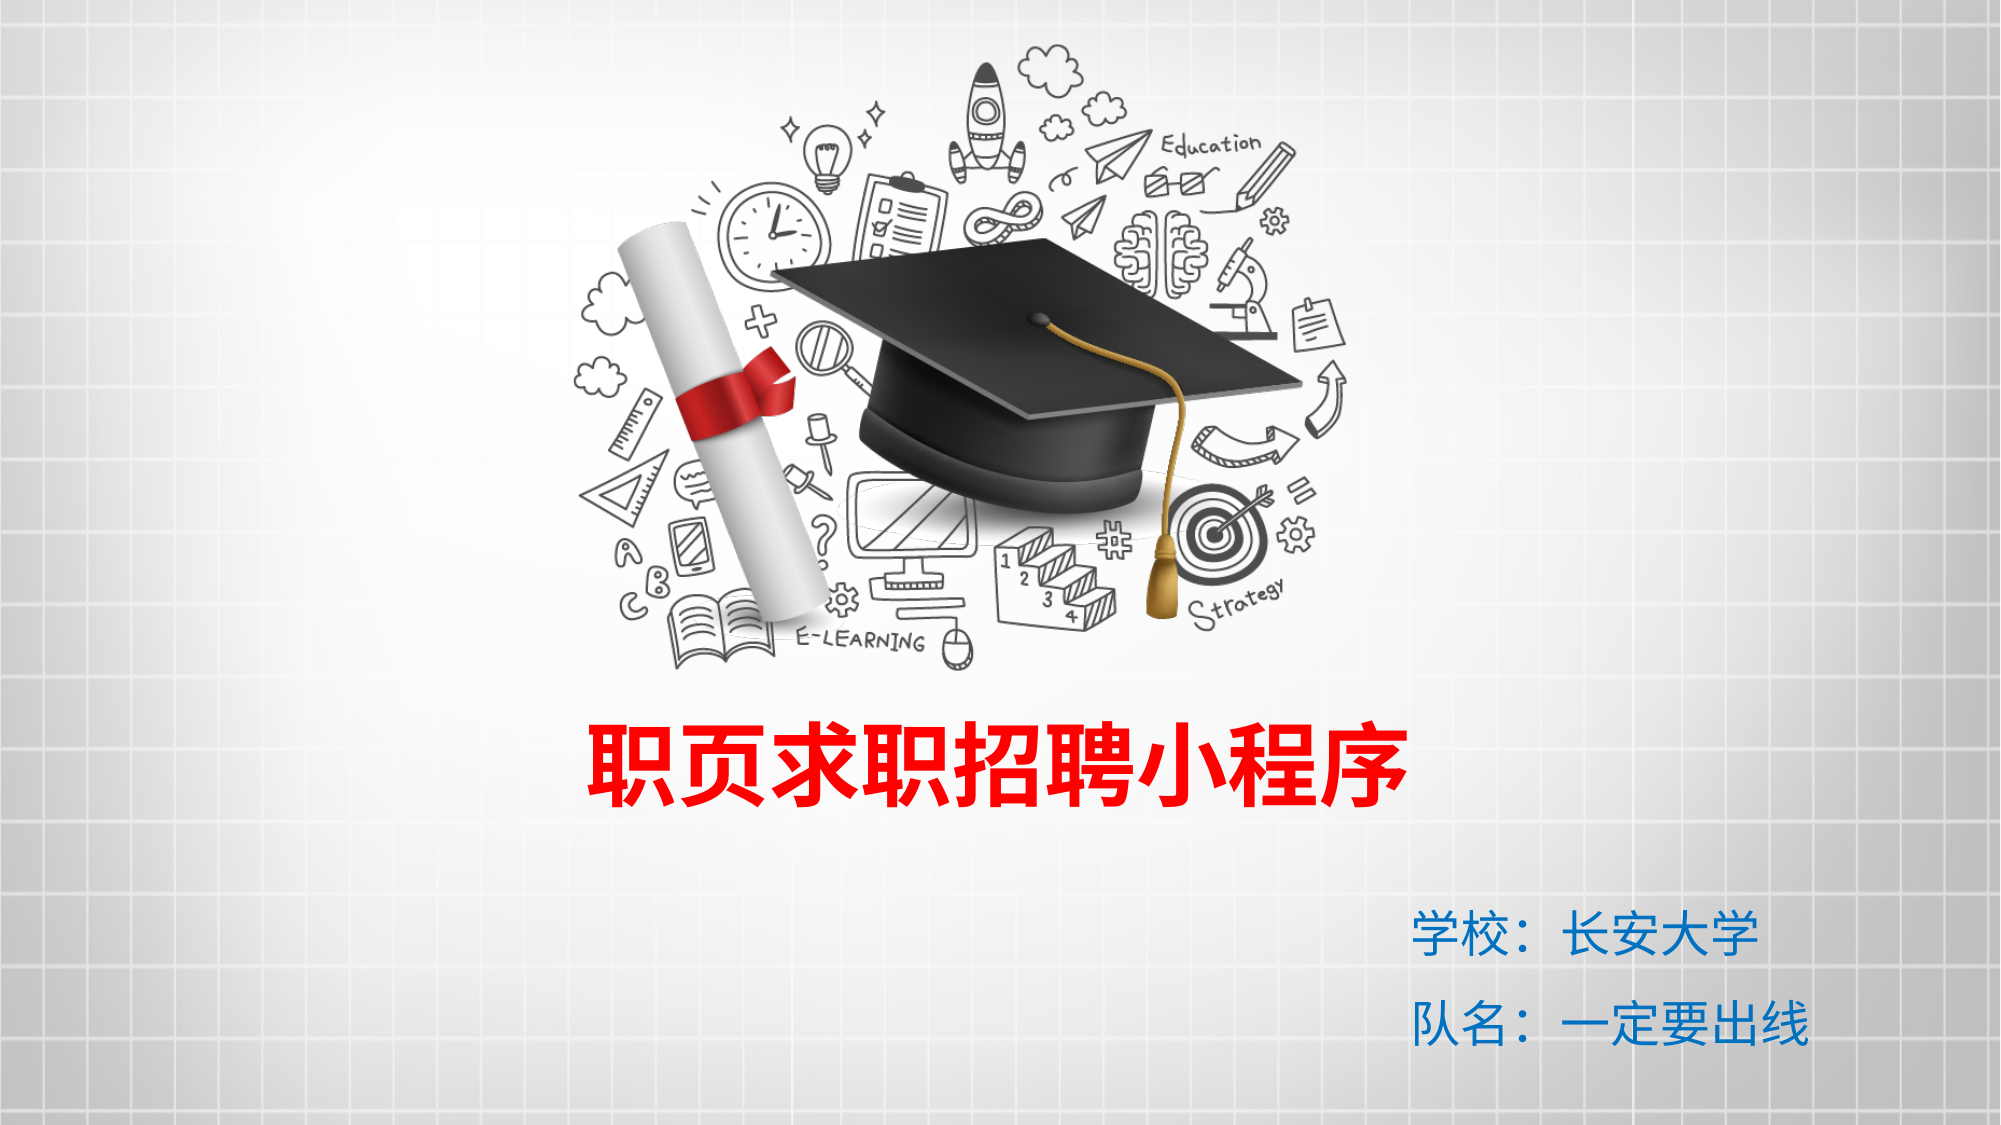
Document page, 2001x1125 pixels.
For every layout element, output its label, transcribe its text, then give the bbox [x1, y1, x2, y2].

text_box 职页求职招聘小程序 [201, 700, 1796, 826]
text_box 学校：长安大学 队名：一定要出线 [1395, 865, 1826, 1060]
picture [0, 0, 2001, 1125]
